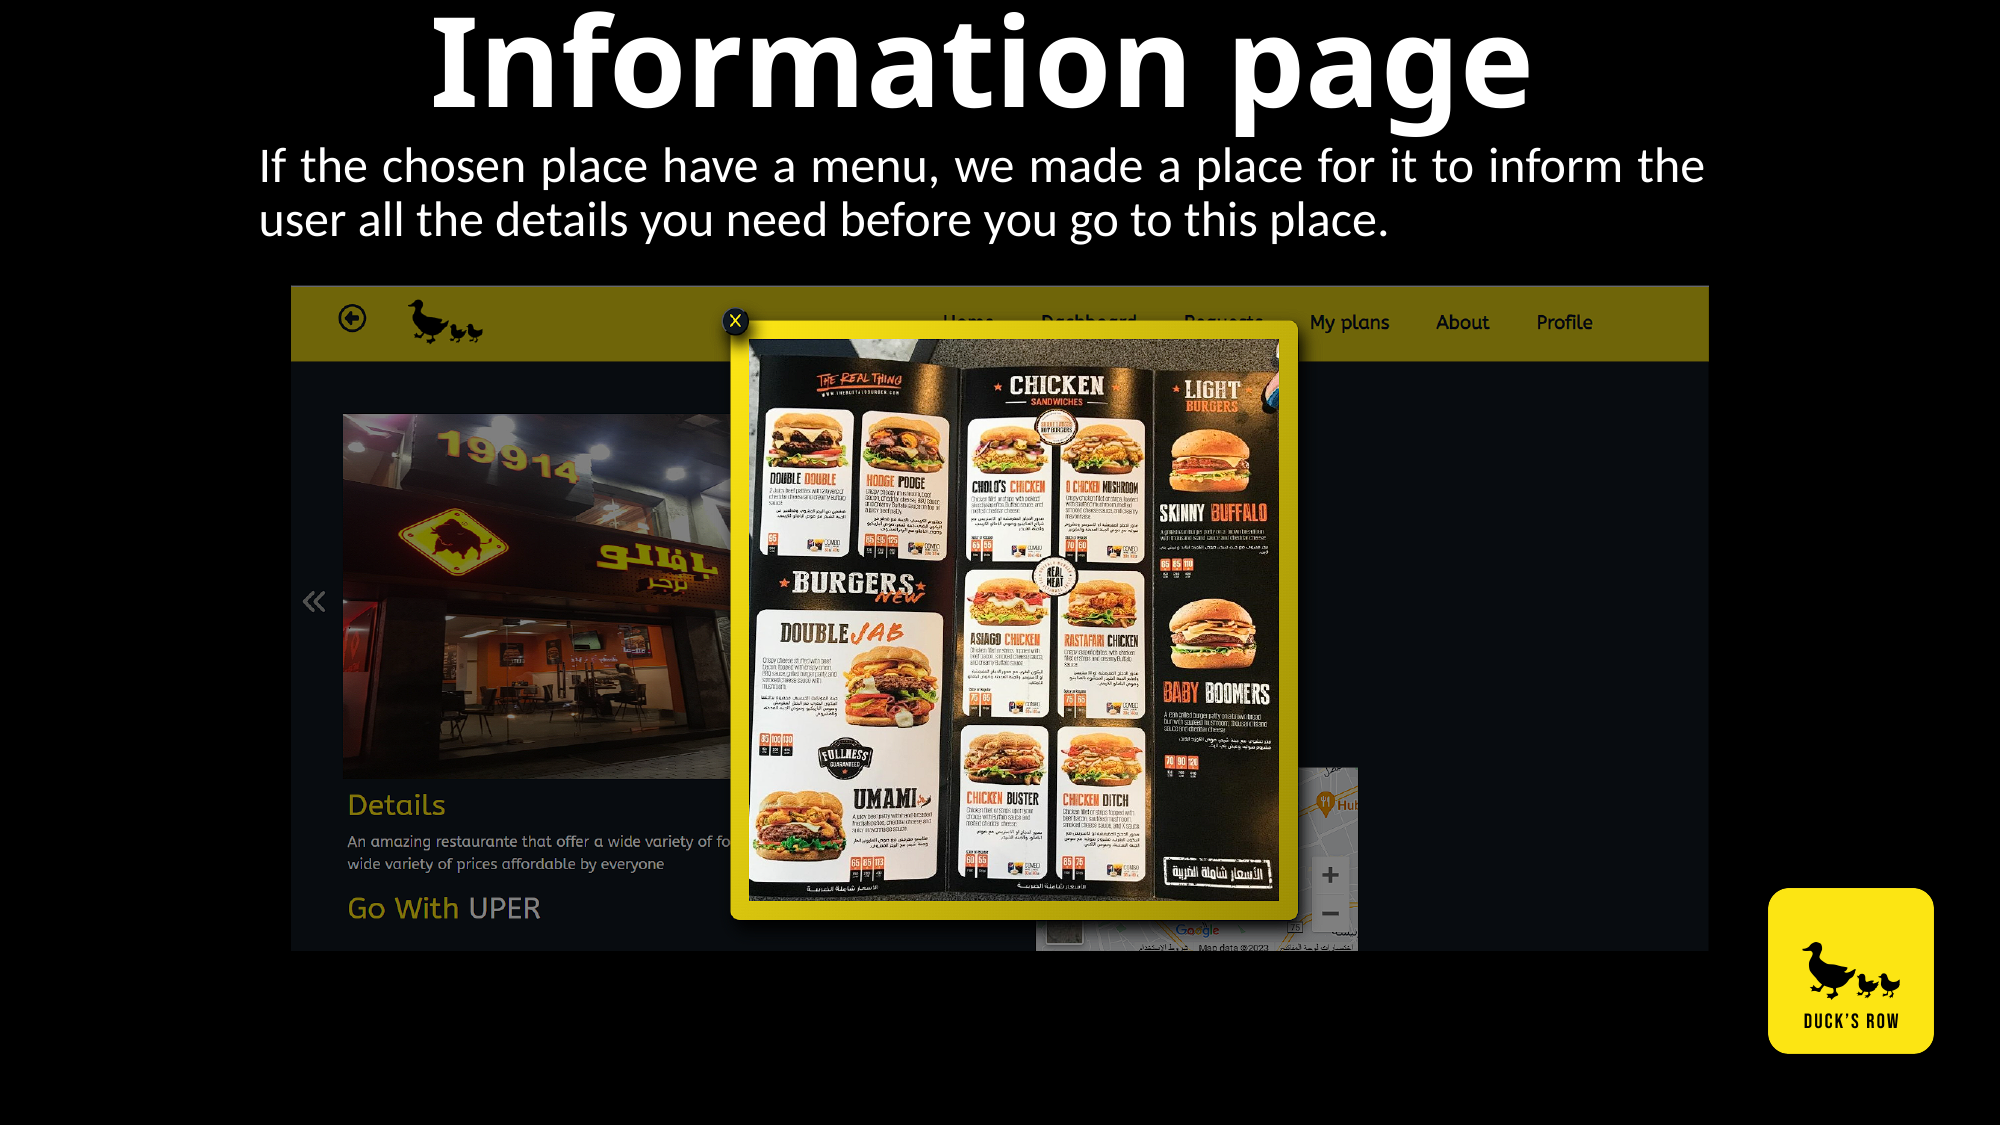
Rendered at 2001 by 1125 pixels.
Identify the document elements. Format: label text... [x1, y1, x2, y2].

title Information page [386, 0, 1579, 131]
picture [291, 285, 1709, 951]
subtitle If the chosen place have a menu, we made a place for it to inform the user all the details you need before you go to this place. [243, 131, 1722, 265]
picture [1768, 888, 1934, 1054]
